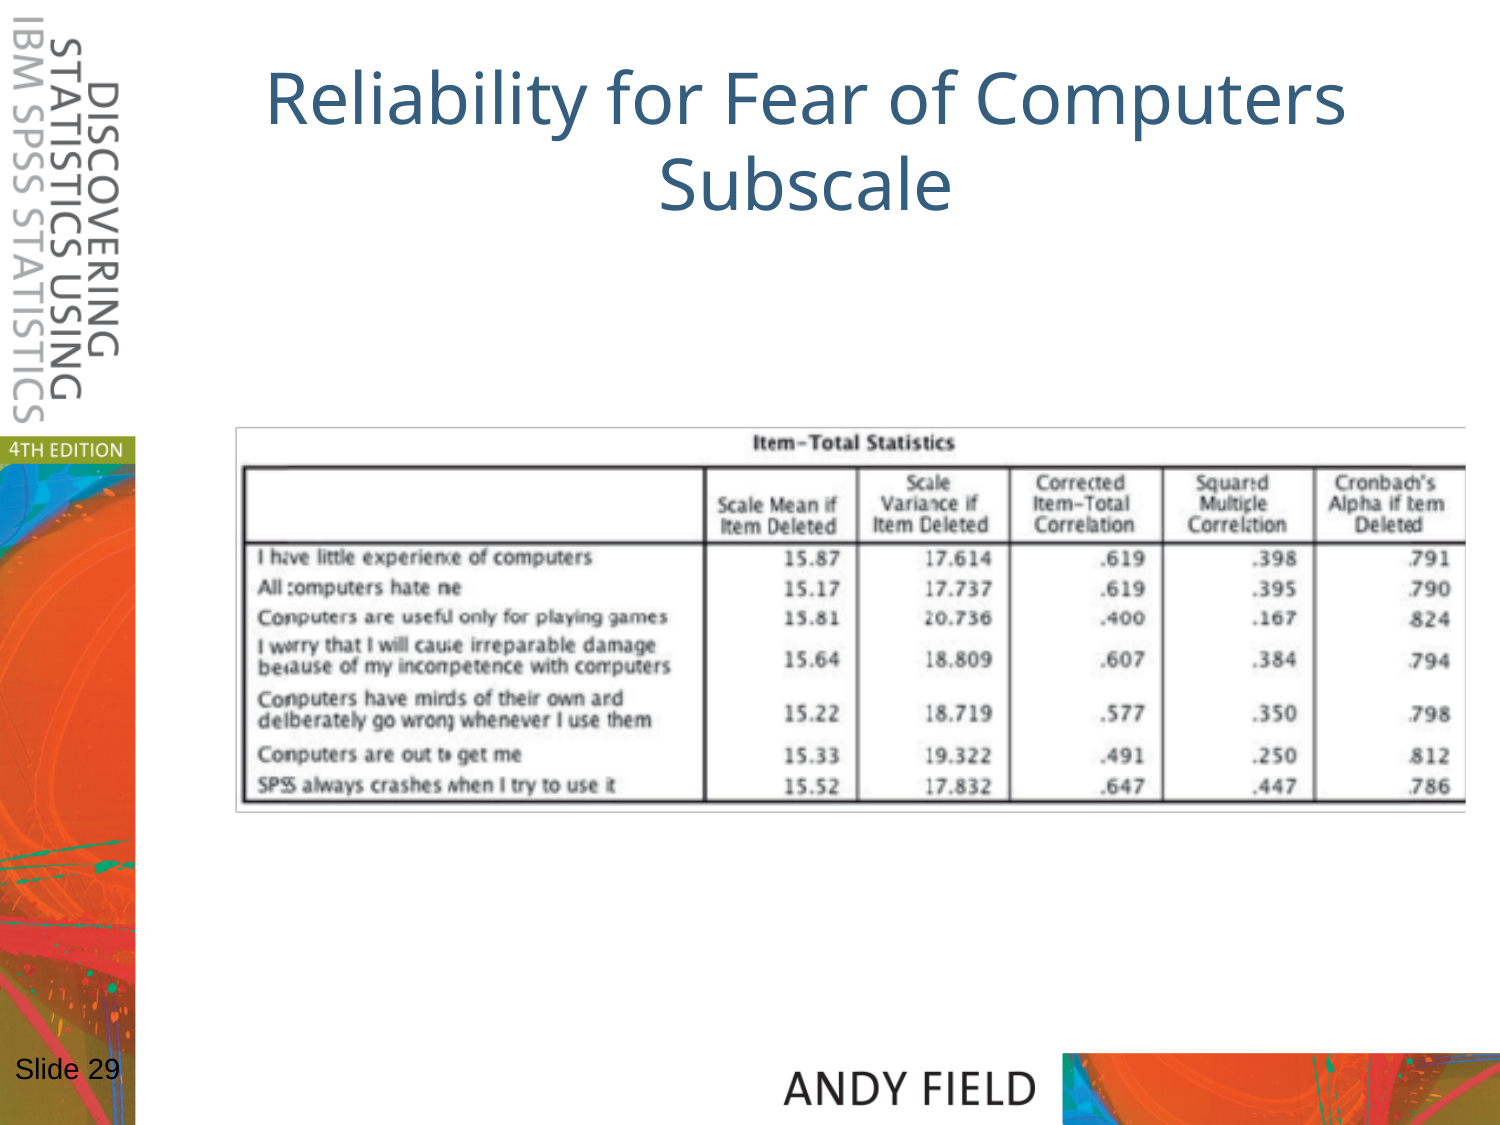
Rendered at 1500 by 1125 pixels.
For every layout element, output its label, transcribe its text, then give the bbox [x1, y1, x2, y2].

text_box [0, 0, 1500, 75]
text_box [0, 209, 1500, 285]
title Reliability for Fear of Computers Subscale [187, 75, 1425, 209]
picture [218, 414, 1466, 828]
slide_number Slide 29 [0, 1042, 141, 1103]
